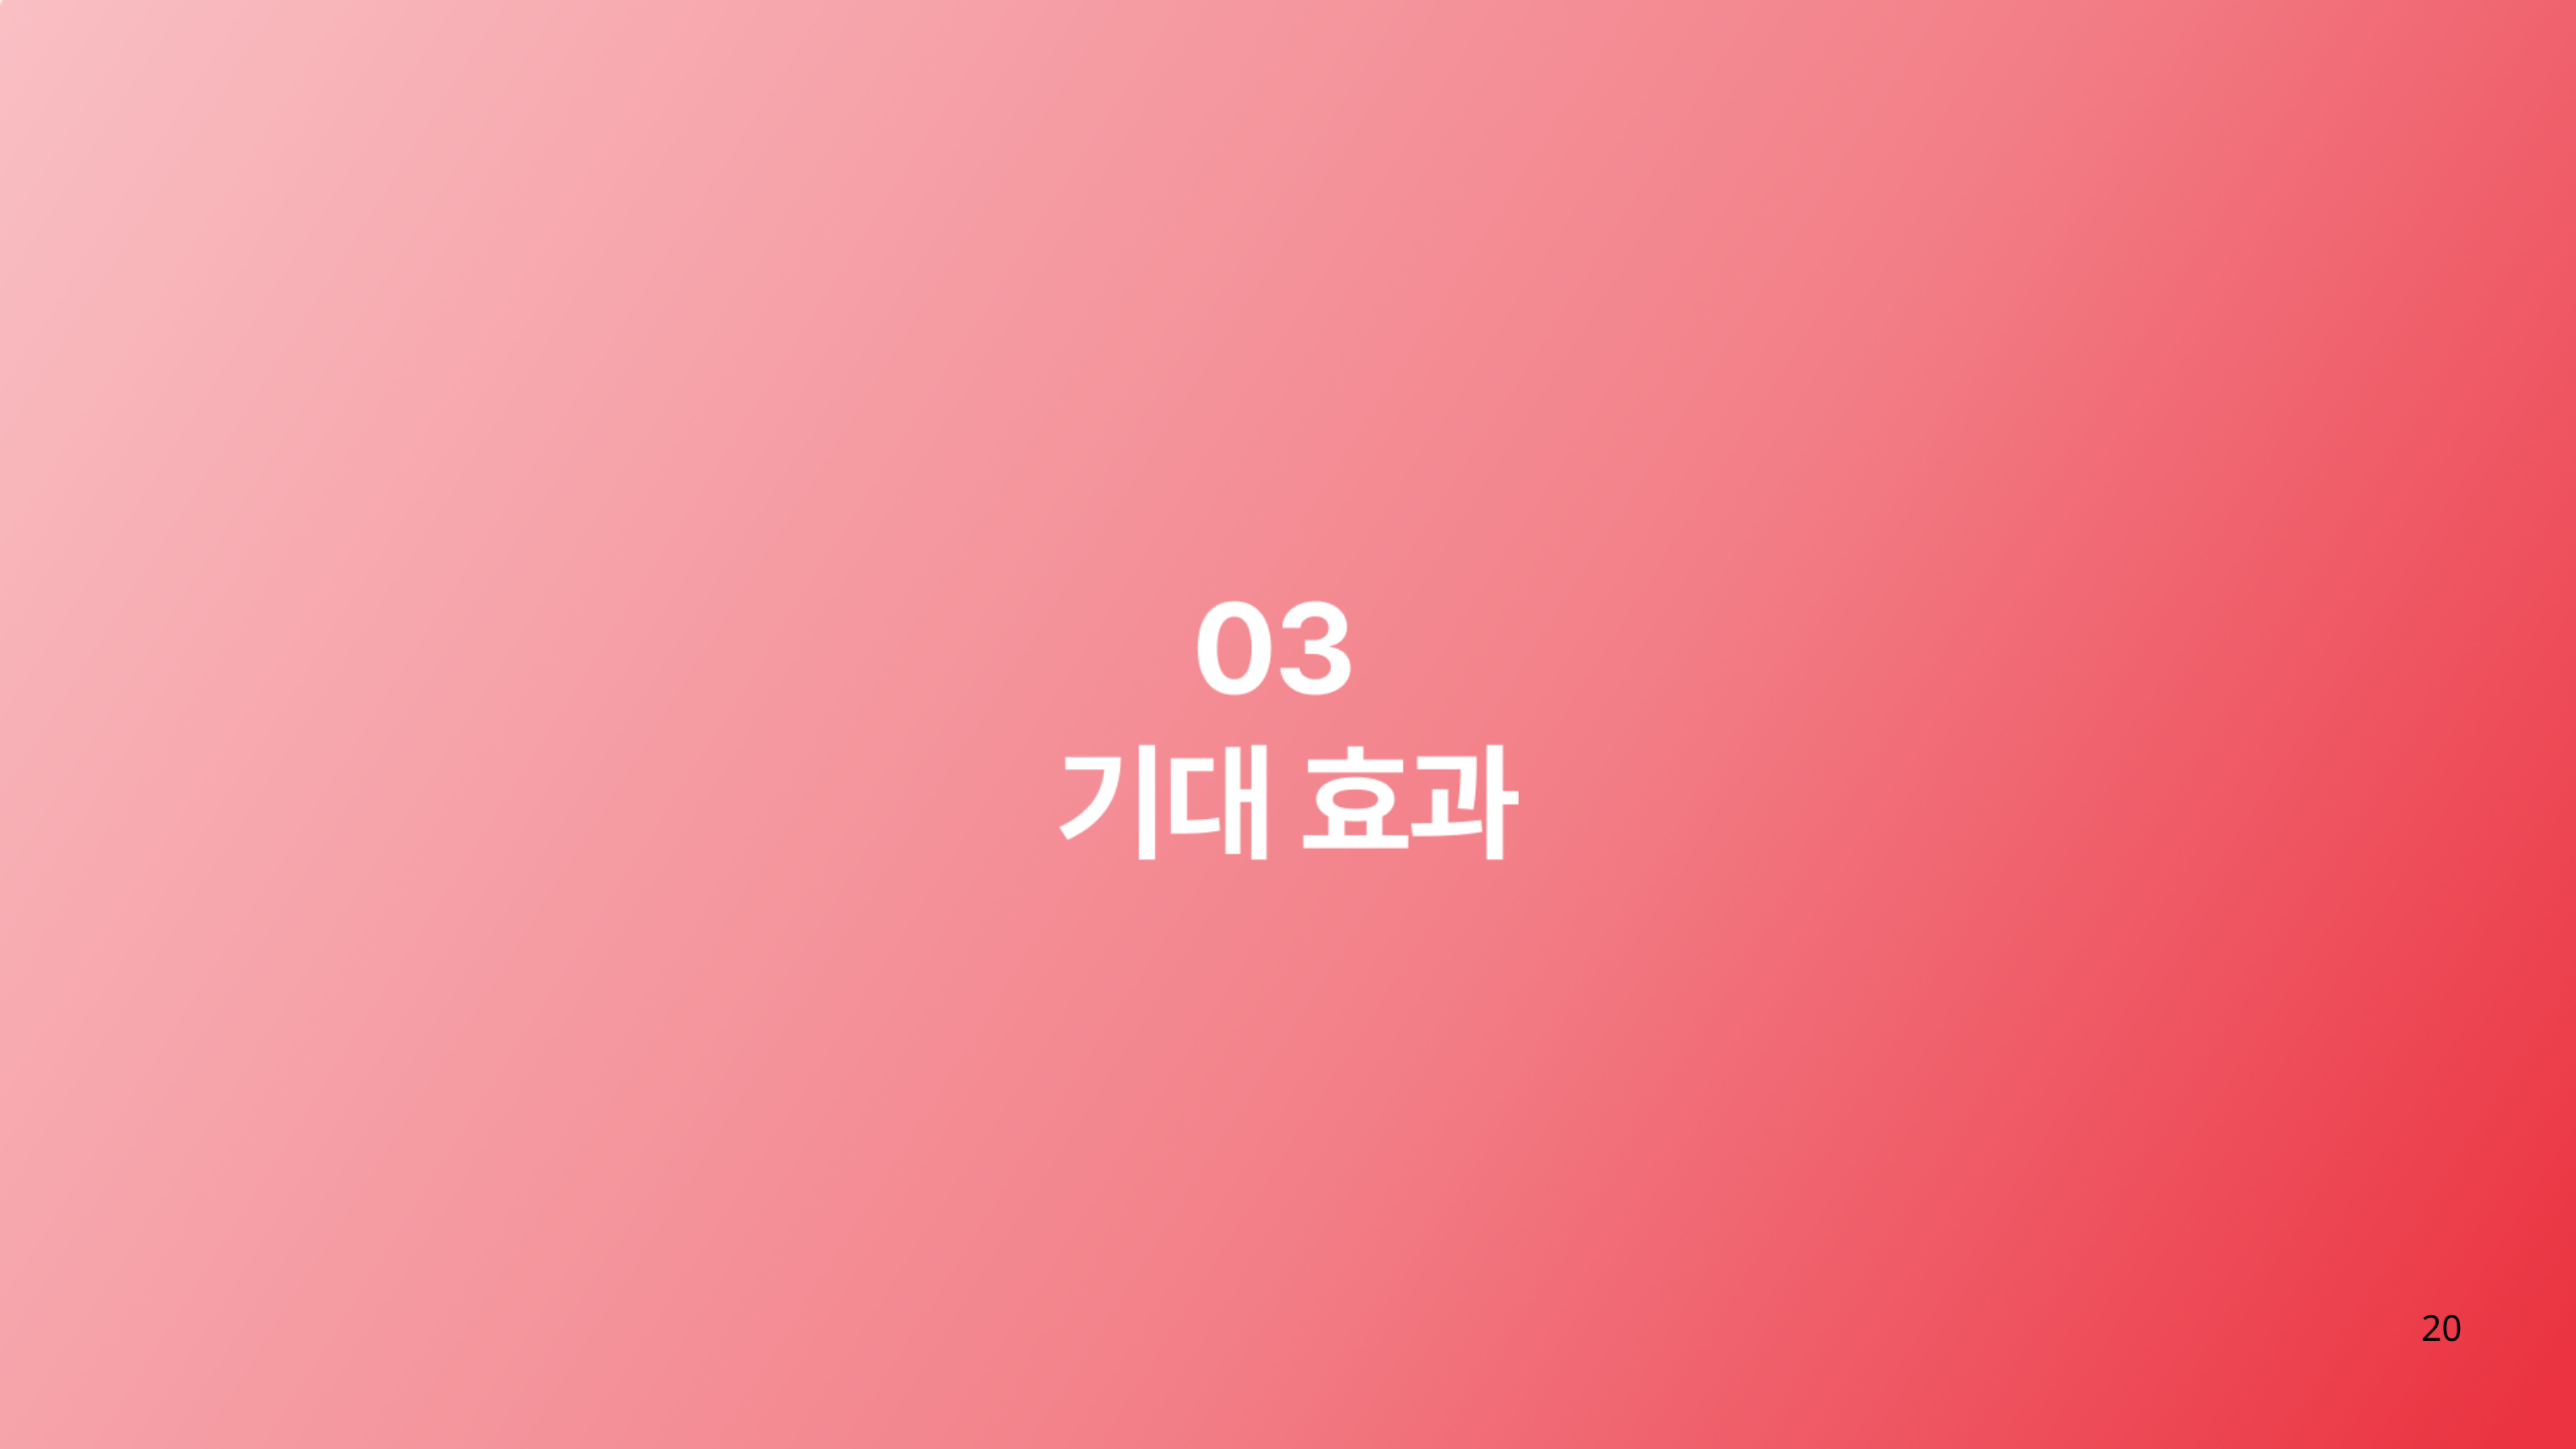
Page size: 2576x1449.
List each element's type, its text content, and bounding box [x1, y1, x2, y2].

text_box 20 [2421, 1298, 2463, 1349]
text_box [0, 0, 2576, 1449]
